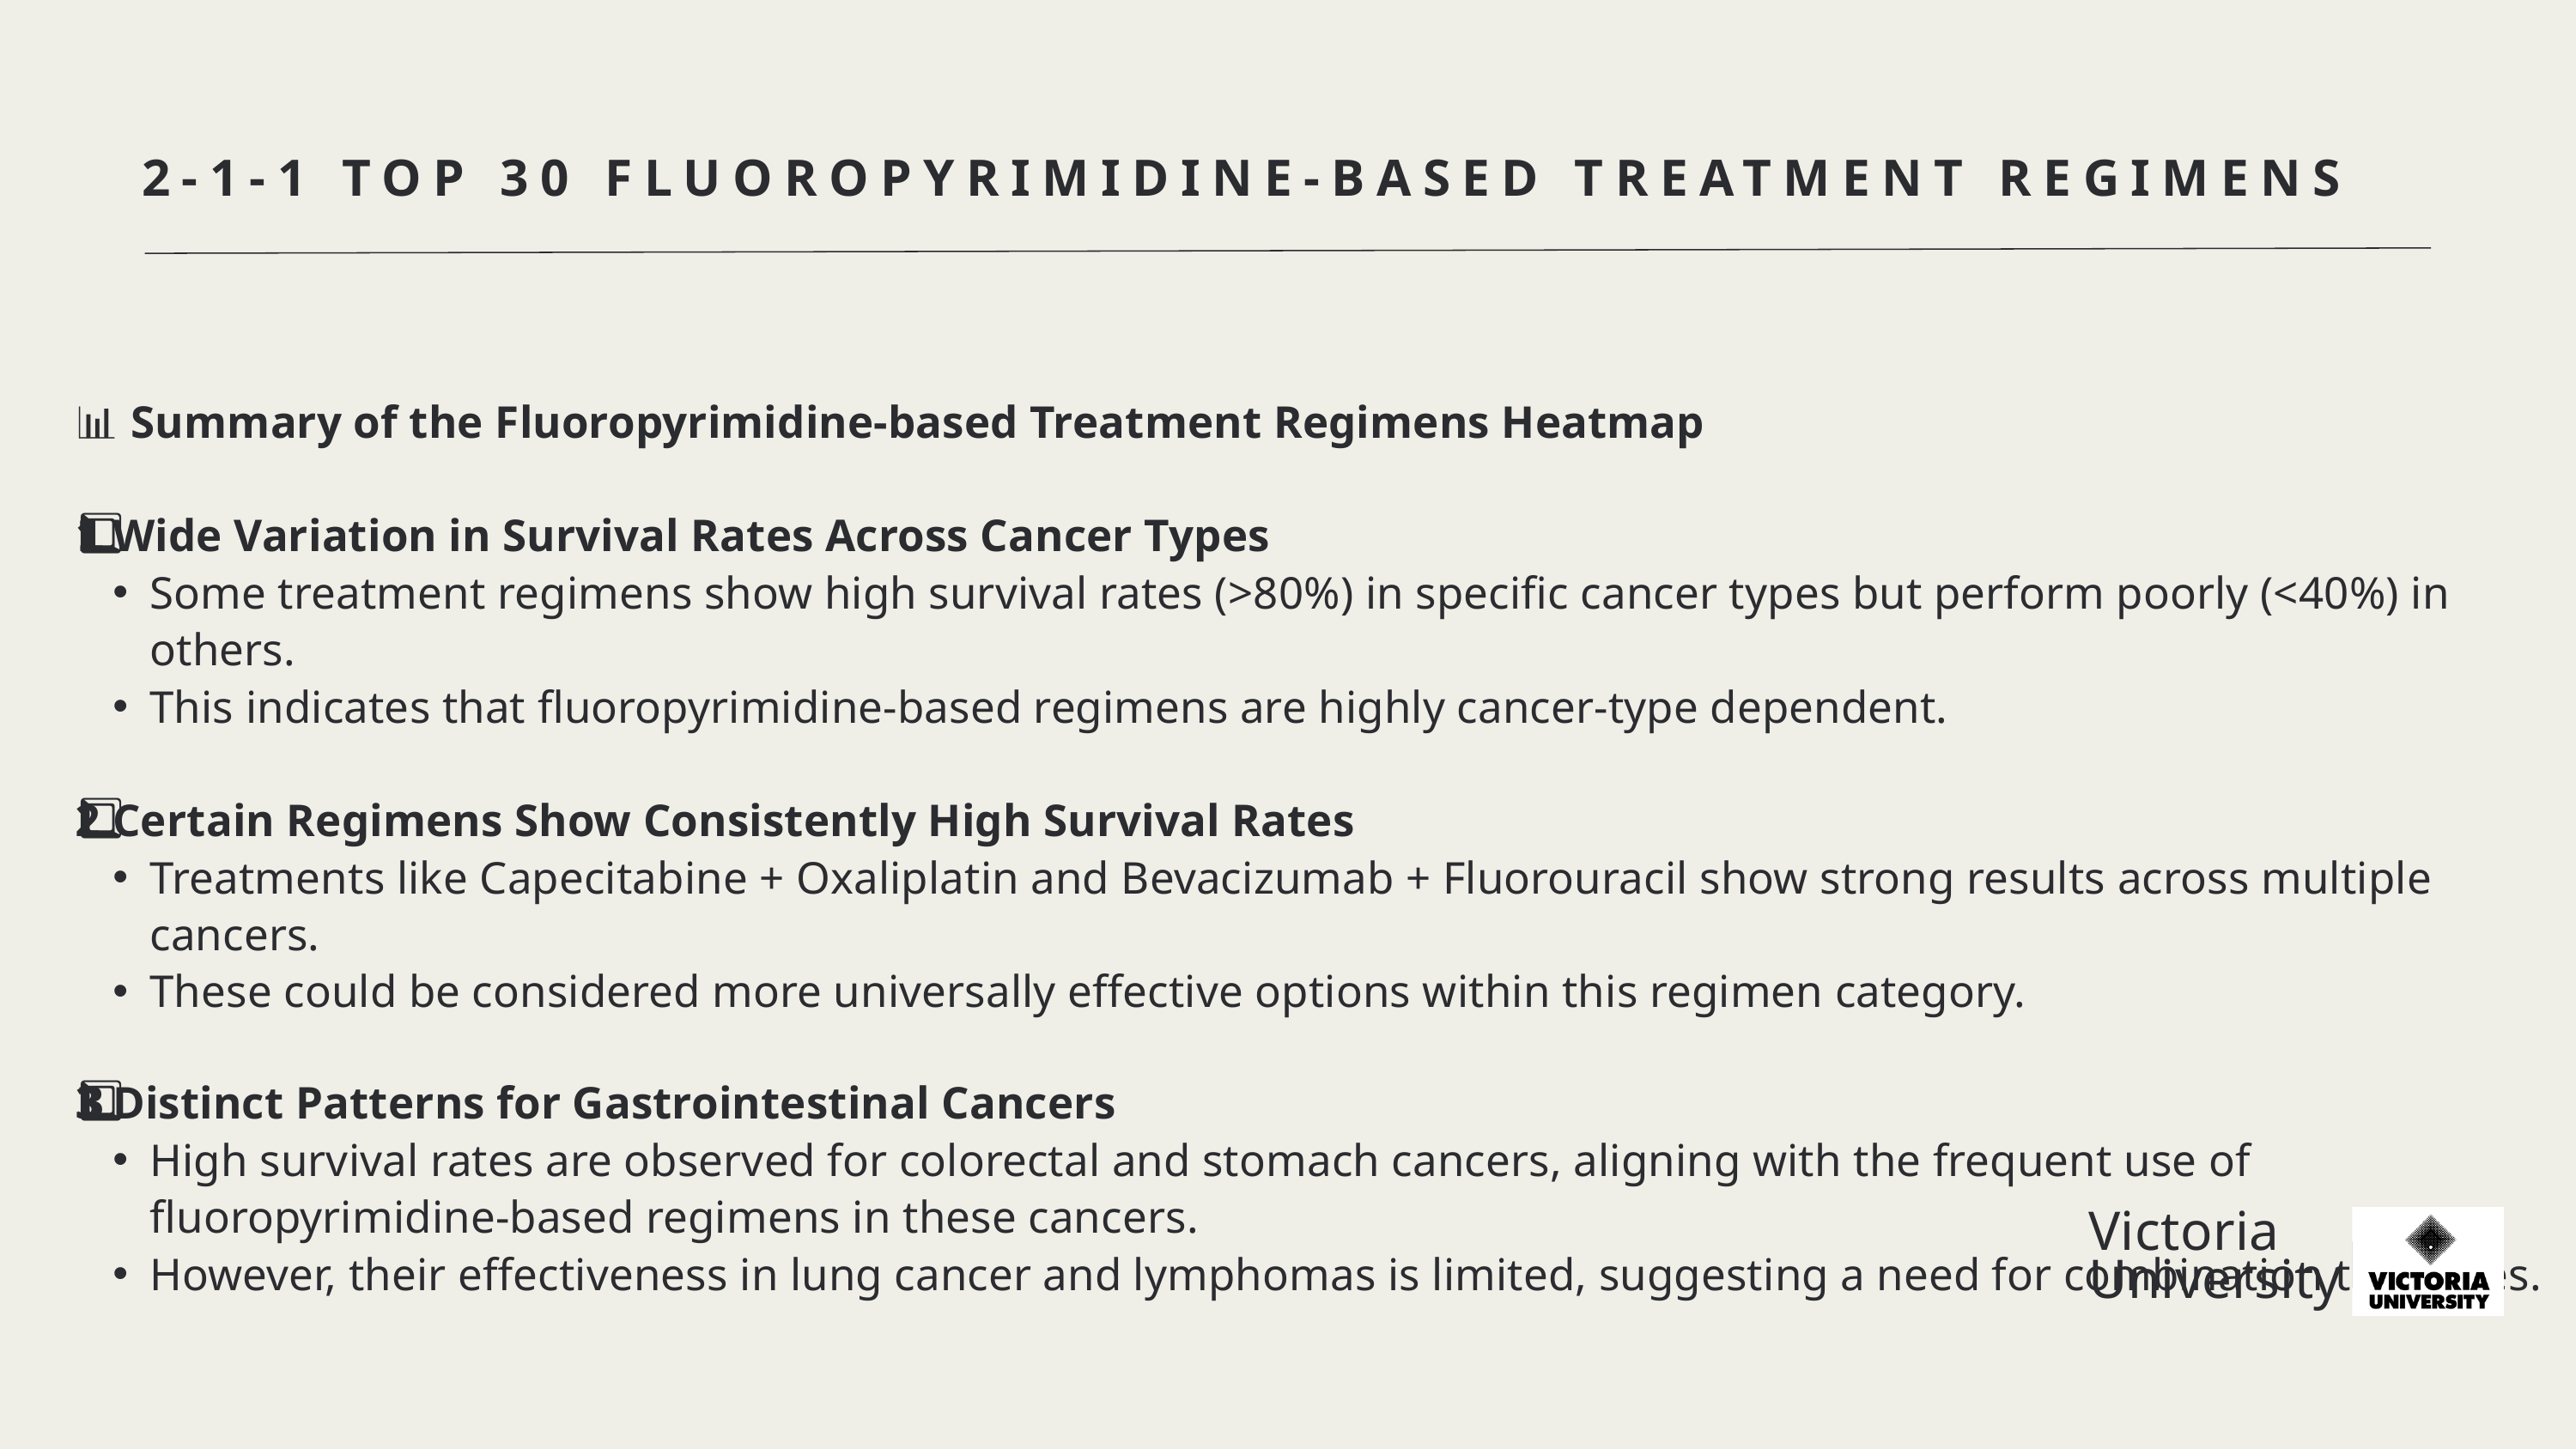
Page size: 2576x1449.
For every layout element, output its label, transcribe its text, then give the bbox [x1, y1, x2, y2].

text_box 2-1-1 TOP 30 FLUOROPYRIMIDINE-BASED TREATMENT REGIMENS [142, 135, 2428, 206]
text_box 📊 Summary of the Fluoropyrimidine-based Treatment Regimens Heatmap 1️⃣ Wide Variation in Survival Rates Across Cancer Types Some treatment regimens show high survival rates (>80%) in specific cancer types but perform poorly (<40%) in others. This indicates that fluoropyrimidine-based regimens are highly cancer-type dependent. 2️⃣ Certain Regimens Show Consistently High Survival Rates Treatments like Capecitabine + Oxaliplatin and Bevacizumab + Fluorouracil show strong results across multiple cancers. These could be considered more universally effective options within this regimen category. 3️⃣ Distinct Patterns for Gastrointestinal Cancers High survival rates are observed for colorectal and stomach cancers, aligning with the frequent use of fluoropyrimidine-based regimens in these cancers. However, their effectiveness in lung cancer and lymphomas is limited, suggesting a need for combination therapies. [75, 390, 2555, 1329]
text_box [2088, 1203, 2505, 1316]
